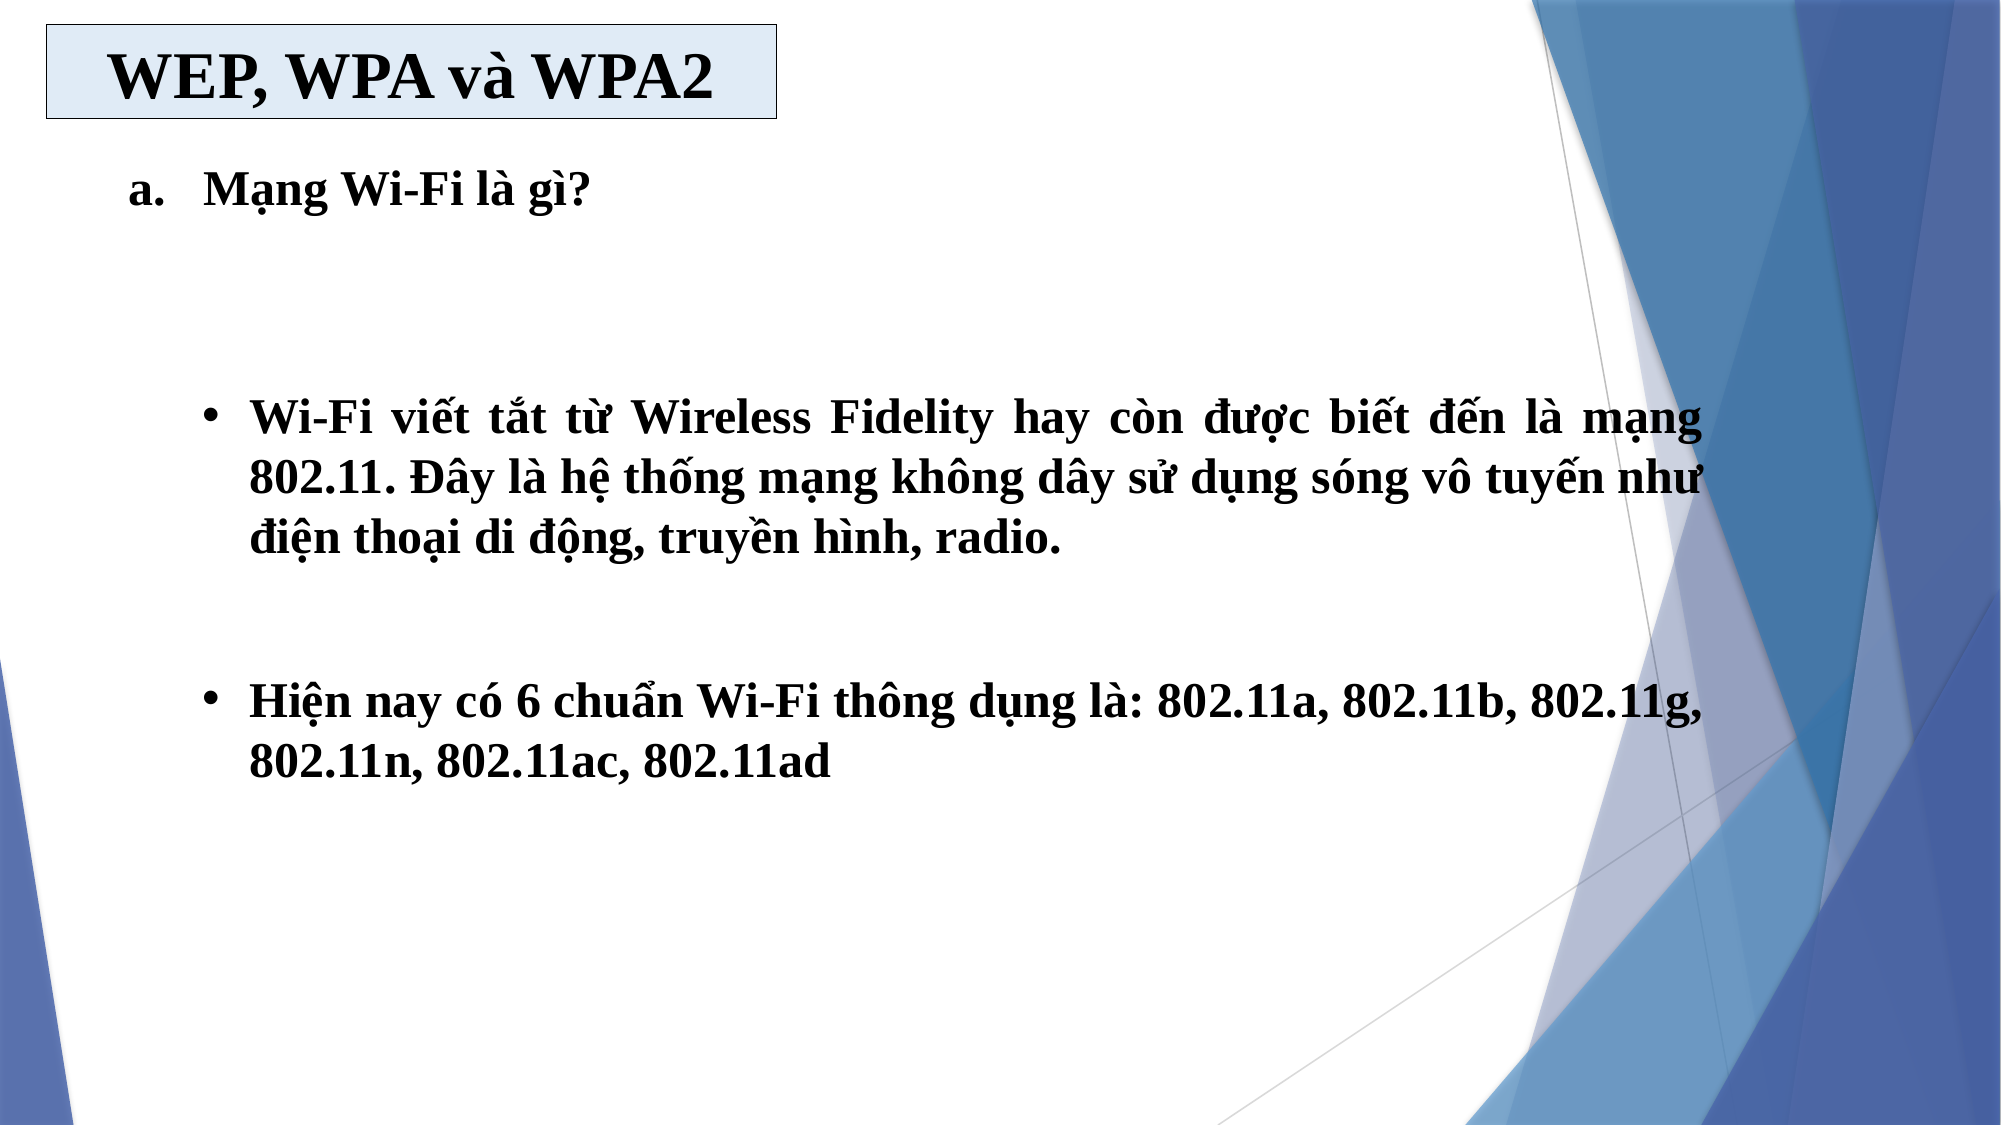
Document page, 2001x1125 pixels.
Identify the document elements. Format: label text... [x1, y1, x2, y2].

text_box Mạng Wi-Fi là gì? [113, 148, 677, 224]
text_box Wi-Fi viết tắt từ Wireless Fidelity hay còn được biết đến là mạng 802.11. Đây là hệ thống mạng không dây sử dụng sóng vô tuyến như điện thoại di động, truyền hình, radio. [187, 376, 1719, 572]
text_box WEP, WPA và WPA2 [46, 24, 777, 119]
text_box Hiện nay có 6 chuẩn Wi-Fi thông dụng là: 802.11a, 802.11b, 802.11g, 802.11n, 802.11ac, 802.11ad [187, 660, 1719, 795]
